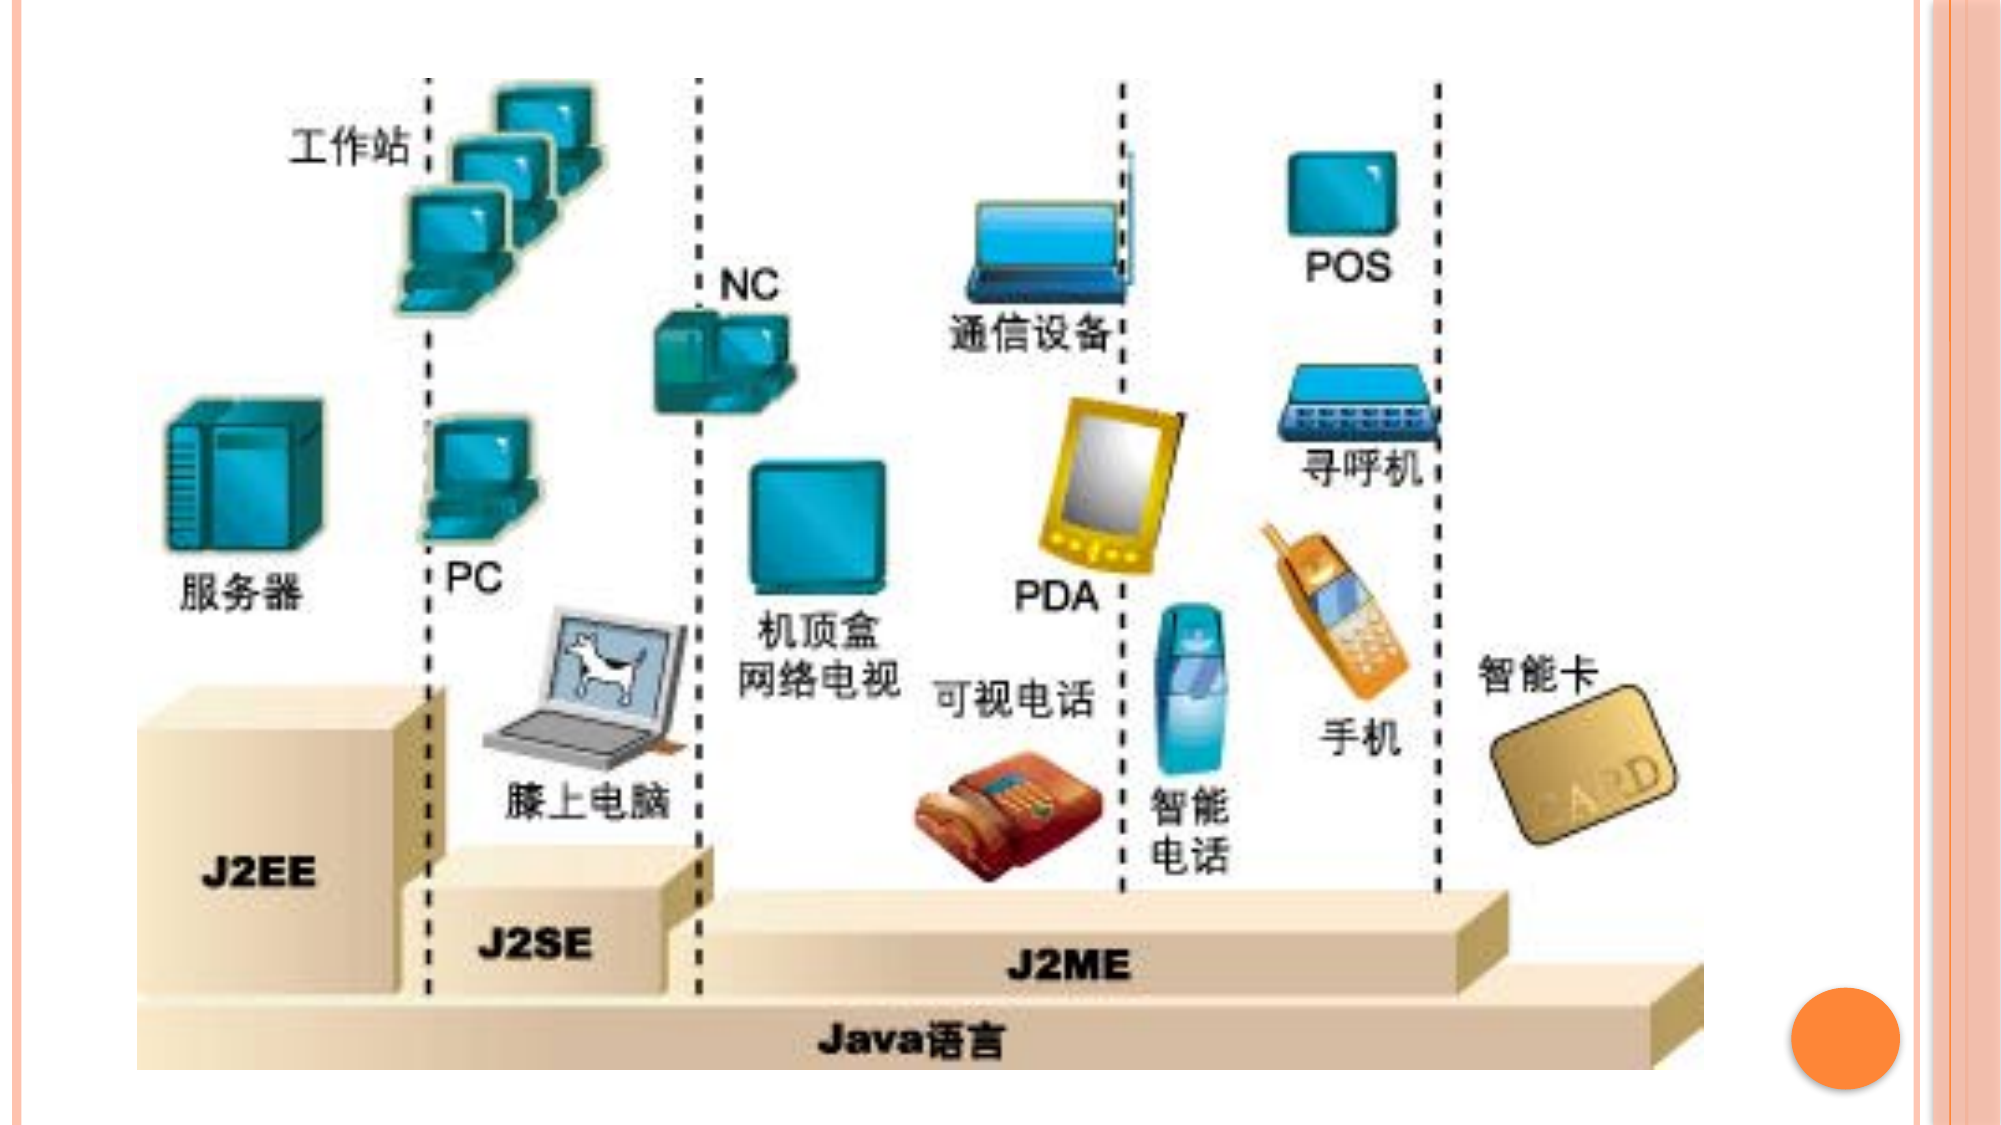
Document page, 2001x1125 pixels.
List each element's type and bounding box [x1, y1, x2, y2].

slide_number [1812, 1011, 1946, 1097]
picture [137, 77, 1705, 1071]
